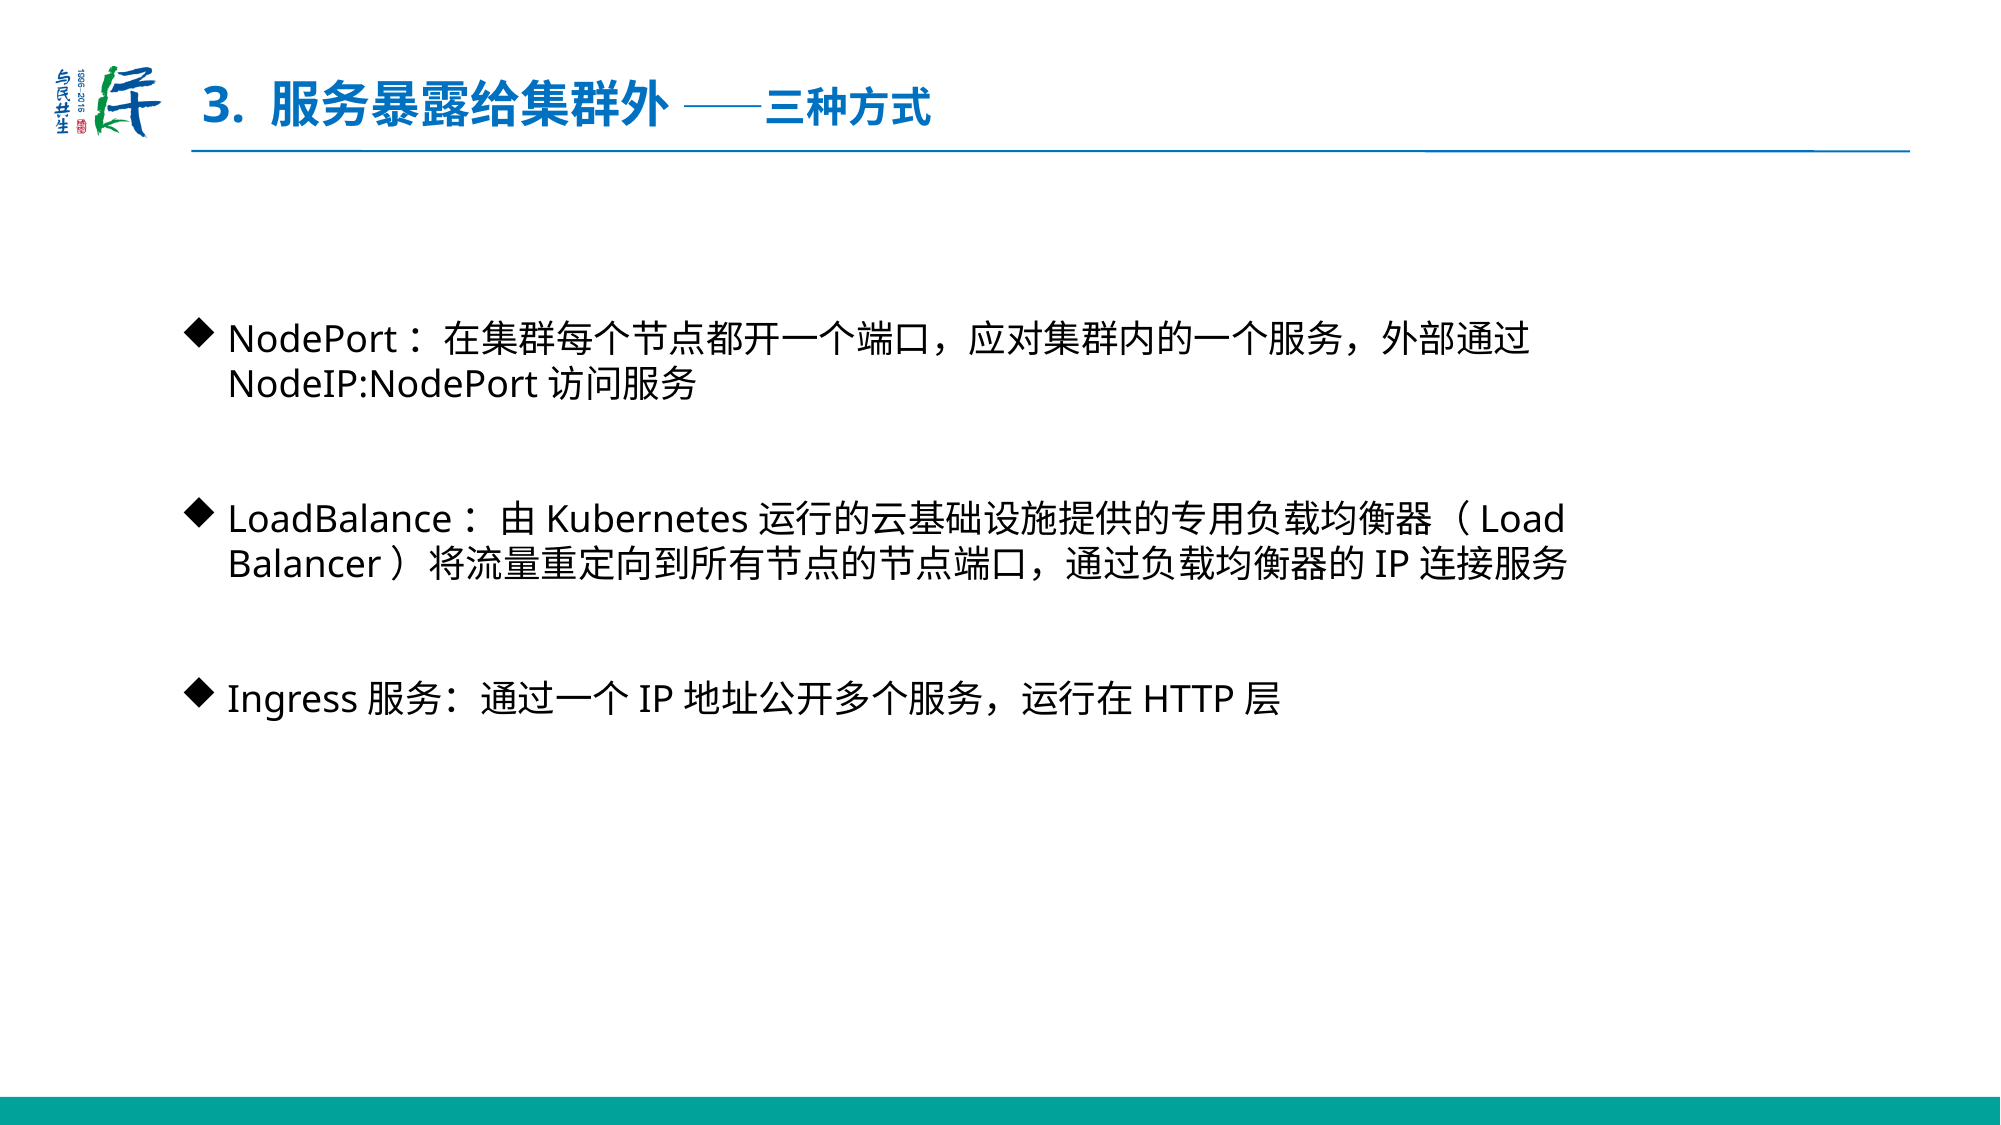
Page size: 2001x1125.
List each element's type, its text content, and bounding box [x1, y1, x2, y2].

picture [54, 66, 162, 138]
slide_number [0, 1094, 2000, 1125]
title 3. 服务暴露给集群外 ——三种方式 [187, 56, 1911, 149]
text_box NodePort：在集群每个节点都开一个端口，应对集群内的一个服务，外部通过NodeIP:NodePort访问服务 LoadBalance：由Kubernetes运行的云基础设施提供的专用负载均衡器（Load Balancer）将流量重定向到所有节点的节点端口，通过负载均衡器的IP连接服务 Ingress服务：通过一个IP地址公开多个服务，运行在HTTP层 [165, 307, 1759, 818]
